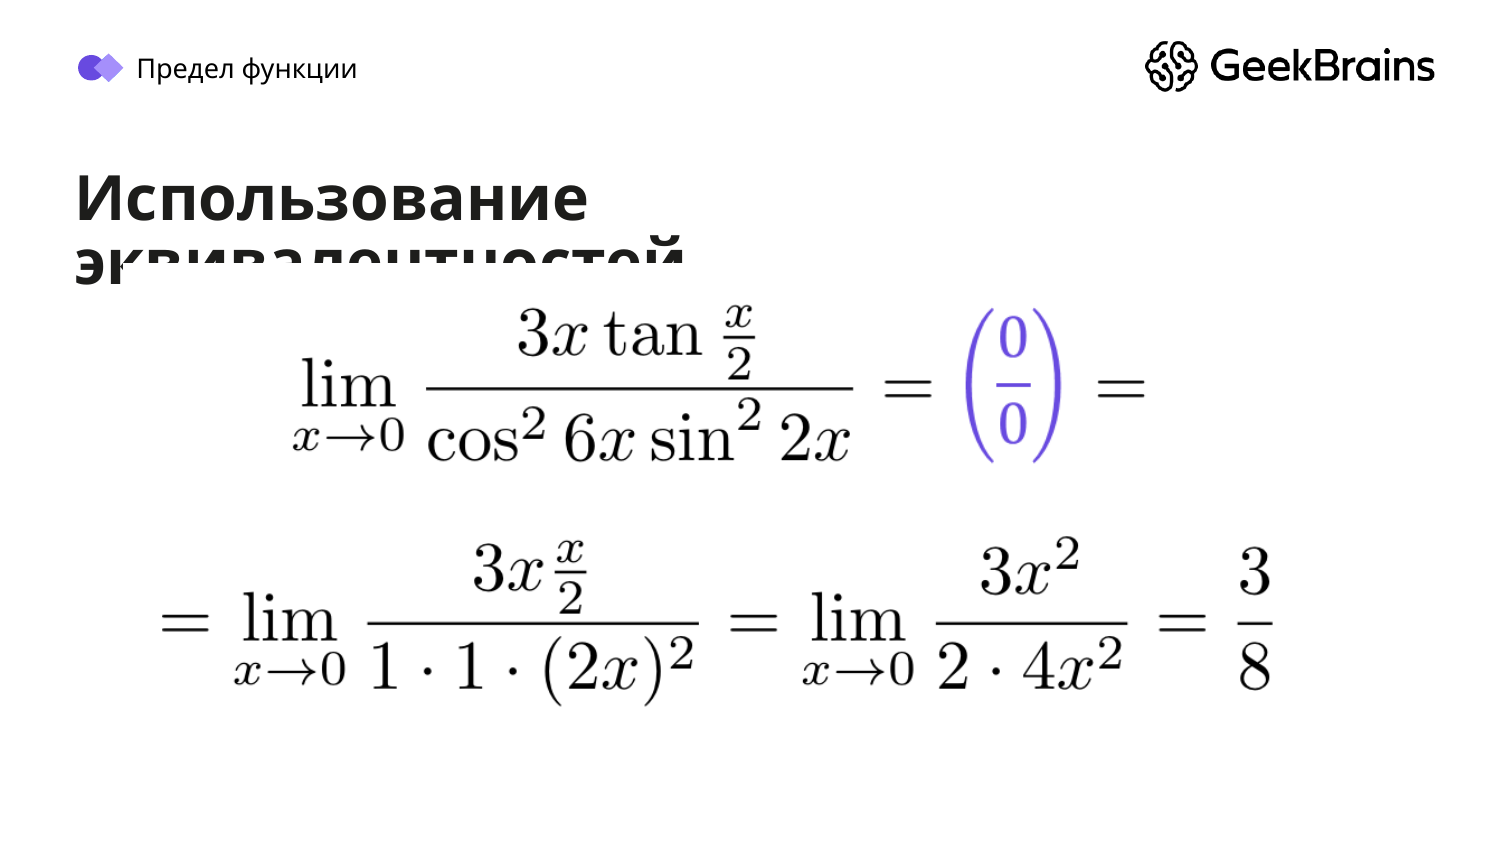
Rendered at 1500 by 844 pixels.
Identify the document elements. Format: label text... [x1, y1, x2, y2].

text_box [78, 54, 102, 81]
title Предел функции [134, 39, 812, 83]
text_box Использование эквивалентностей [74, 168, 1215, 220]
picture [123, 263, 1351, 756]
picture [1145, 39, 1435, 93]
text_box [93, 53, 124, 82]
